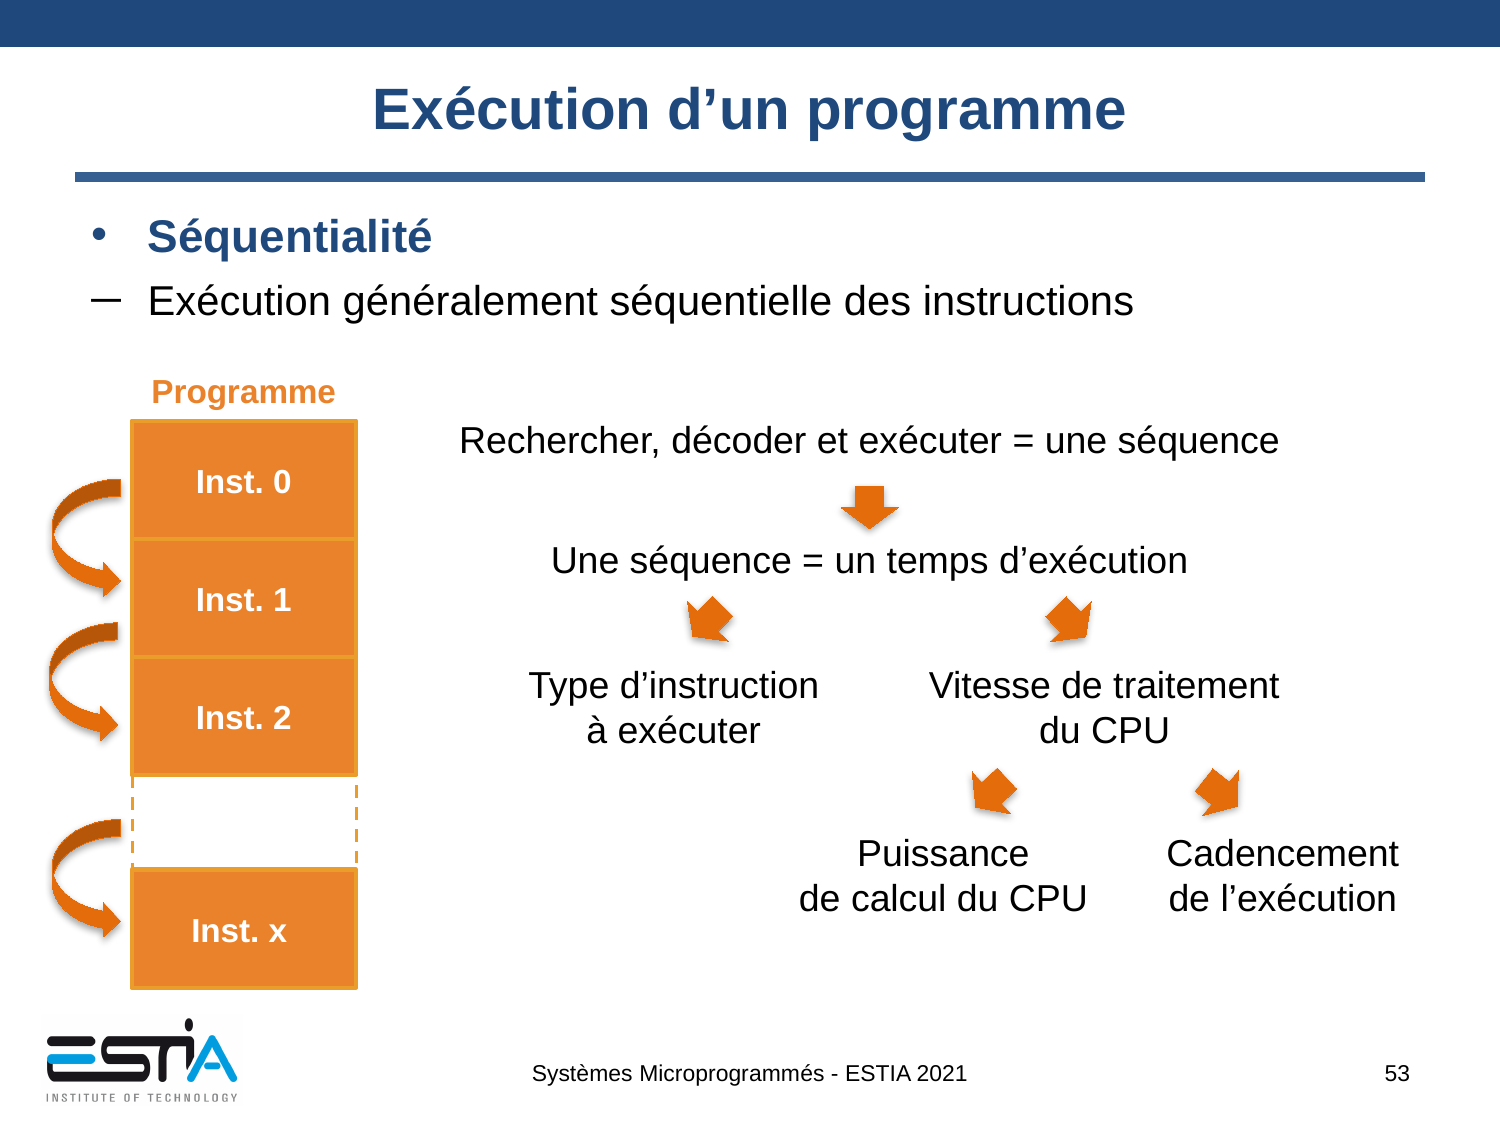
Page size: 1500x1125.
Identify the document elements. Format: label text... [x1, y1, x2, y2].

text_box Cadencement de l’exécution [1130, 821, 1436, 927]
text_box Inst. 1 [130, 537, 358, 655]
text_box Une séquence = un temps d’exécution [536, 528, 1204, 589]
text_box Puissance de calcul du CPU [784, 821, 1103, 927]
text_box [1045, 596, 1092, 642]
text_box Inst. 0 [130, 419, 358, 537]
text_box Rechercher, décoder et exécuter = une séquence [444, 408, 1295, 469]
text_box [52, 819, 121, 937]
text_box [1195, 768, 1239, 816]
text_box Vitesse de traitement du CPU [914, 653, 1295, 758]
picture [41, 1014, 243, 1106]
footer Systèmes Microprogrammés - ESTIA 2021 [424, 1042, 1076, 1103]
text_box Type d’instruction à exécuter [513, 653, 835, 758]
slide_number 53 [1076, 1042, 1425, 1103]
text_box Inst. x [130, 867, 358, 990]
text_box [841, 486, 899, 529]
text_box Séquentialité Exécution généralement séquentielle des instructions [76, 199, 1425, 411]
text_box [52, 479, 121, 597]
text_box Programme [136, 362, 352, 418]
text_box Inst. 2 [130, 655, 358, 777]
text_box [972, 768, 1017, 814]
title Exécution d’un programme [75, 24, 1425, 188]
text_box [49, 622, 118, 741]
text_box [687, 596, 733, 642]
